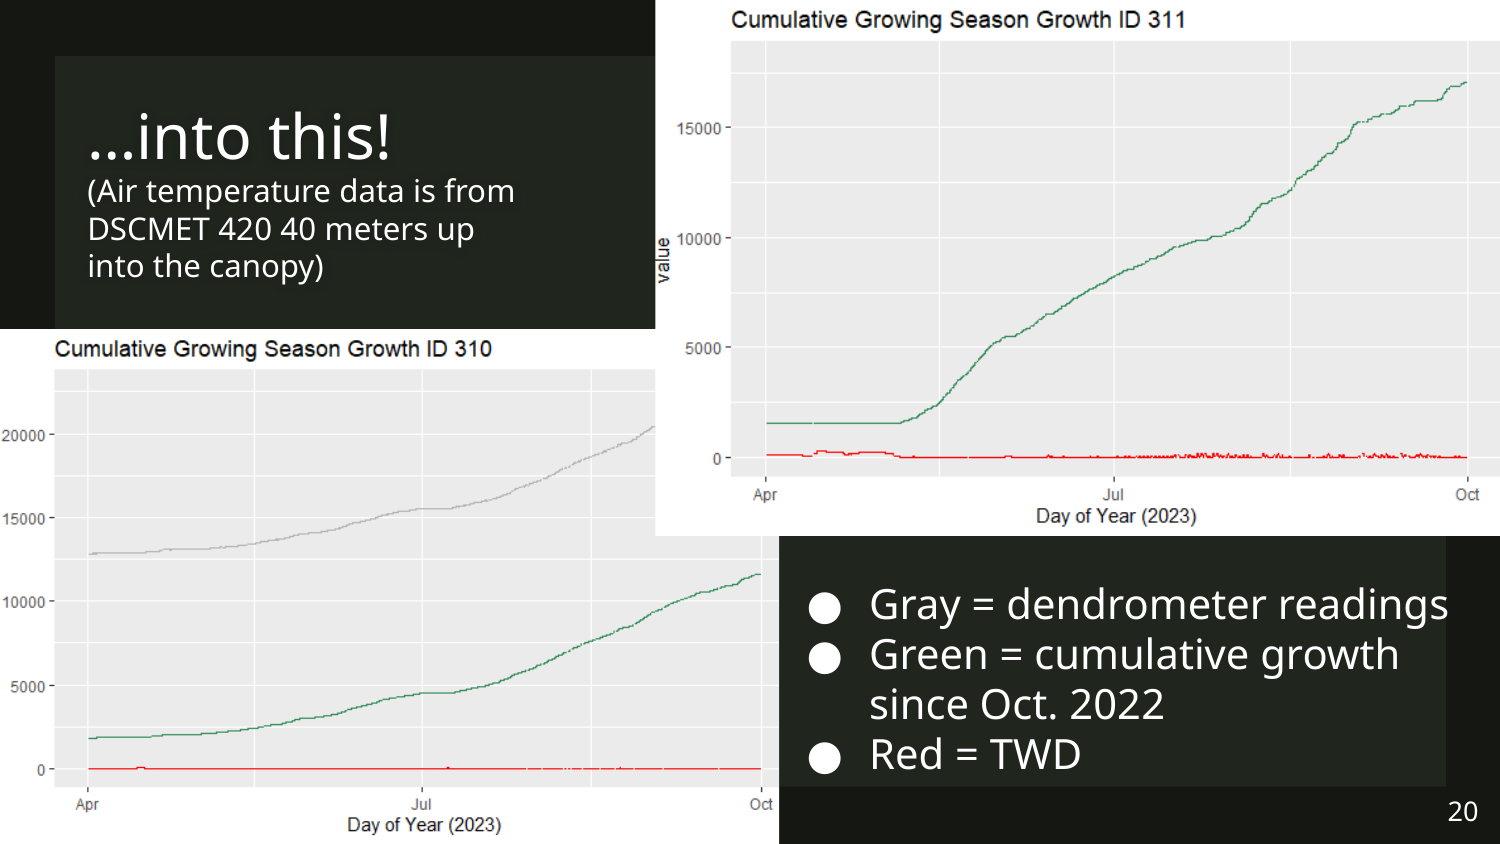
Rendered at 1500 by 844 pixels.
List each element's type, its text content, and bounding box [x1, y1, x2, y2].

slide_number ‹#› [1403, 779, 1494, 844]
title …into this! (Air temperature data is from DSCMET 420 40 meters up into the canopy) [72, 81, 538, 273]
subtitle Mars is actually a very cold place [304, 324, 630, 328]
subtitle Gray = dendrometer readings Green = cumulative growth since Oct. 2022 Red = TWD [784, 544, 1473, 794]
picture [0, 0, 1500, 844]
